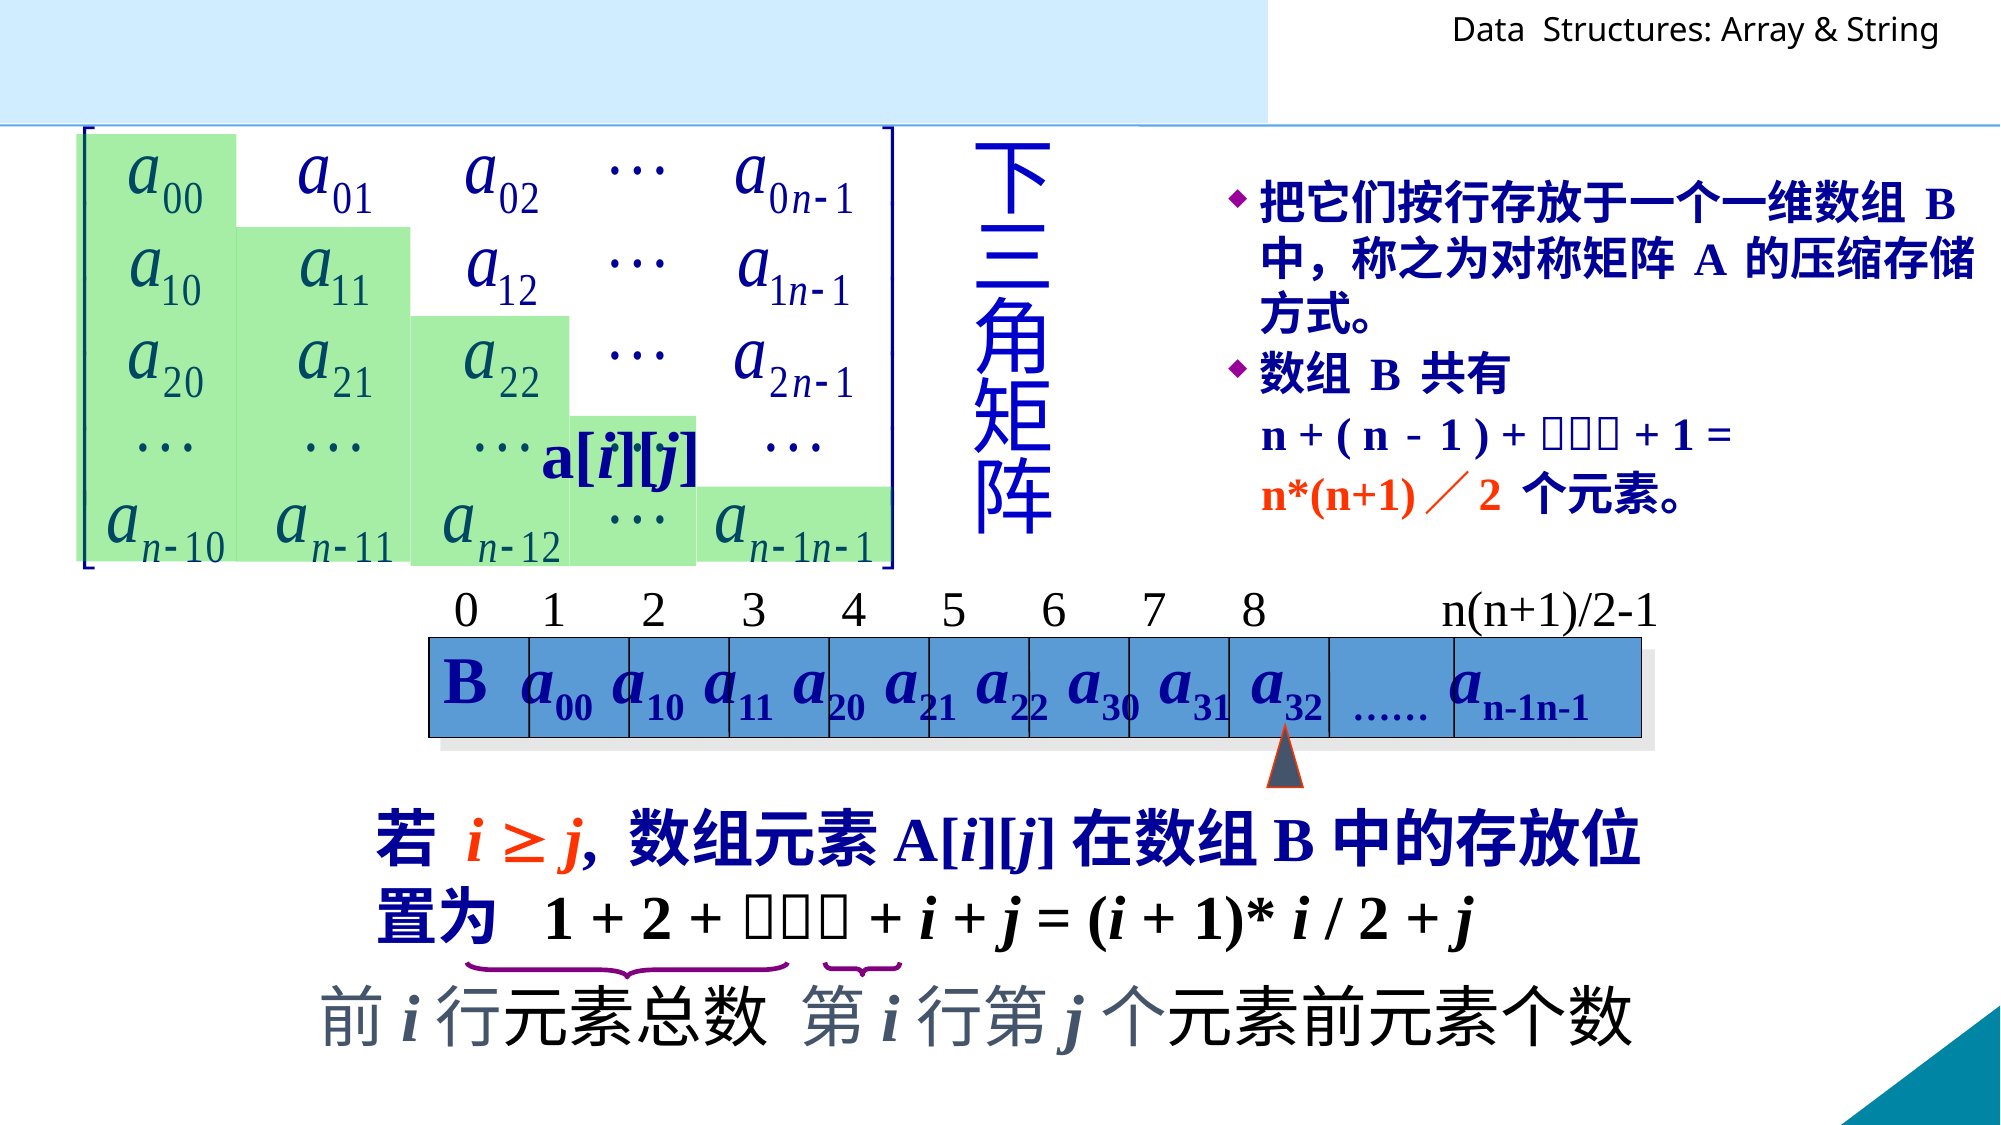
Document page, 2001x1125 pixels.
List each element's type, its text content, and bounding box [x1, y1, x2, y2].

text_box 前i行元素总数 第i行第j个元素前元素个数 [303, 967, 350, 1063]
text_box 下三角矩阵 [957, 136, 1073, 551]
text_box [66, 113, 919, 579]
text_box 把它们按行存放于一个一维数组 B 中，称之为对称矩阵 A 的压缩存储方式。 数组 B 共有 n + ( n - 1 ) +  + 1 = n*(n+1)／2 个元素。 [1211, 166, 1994, 529]
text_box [350, 569, 1694, 1066]
